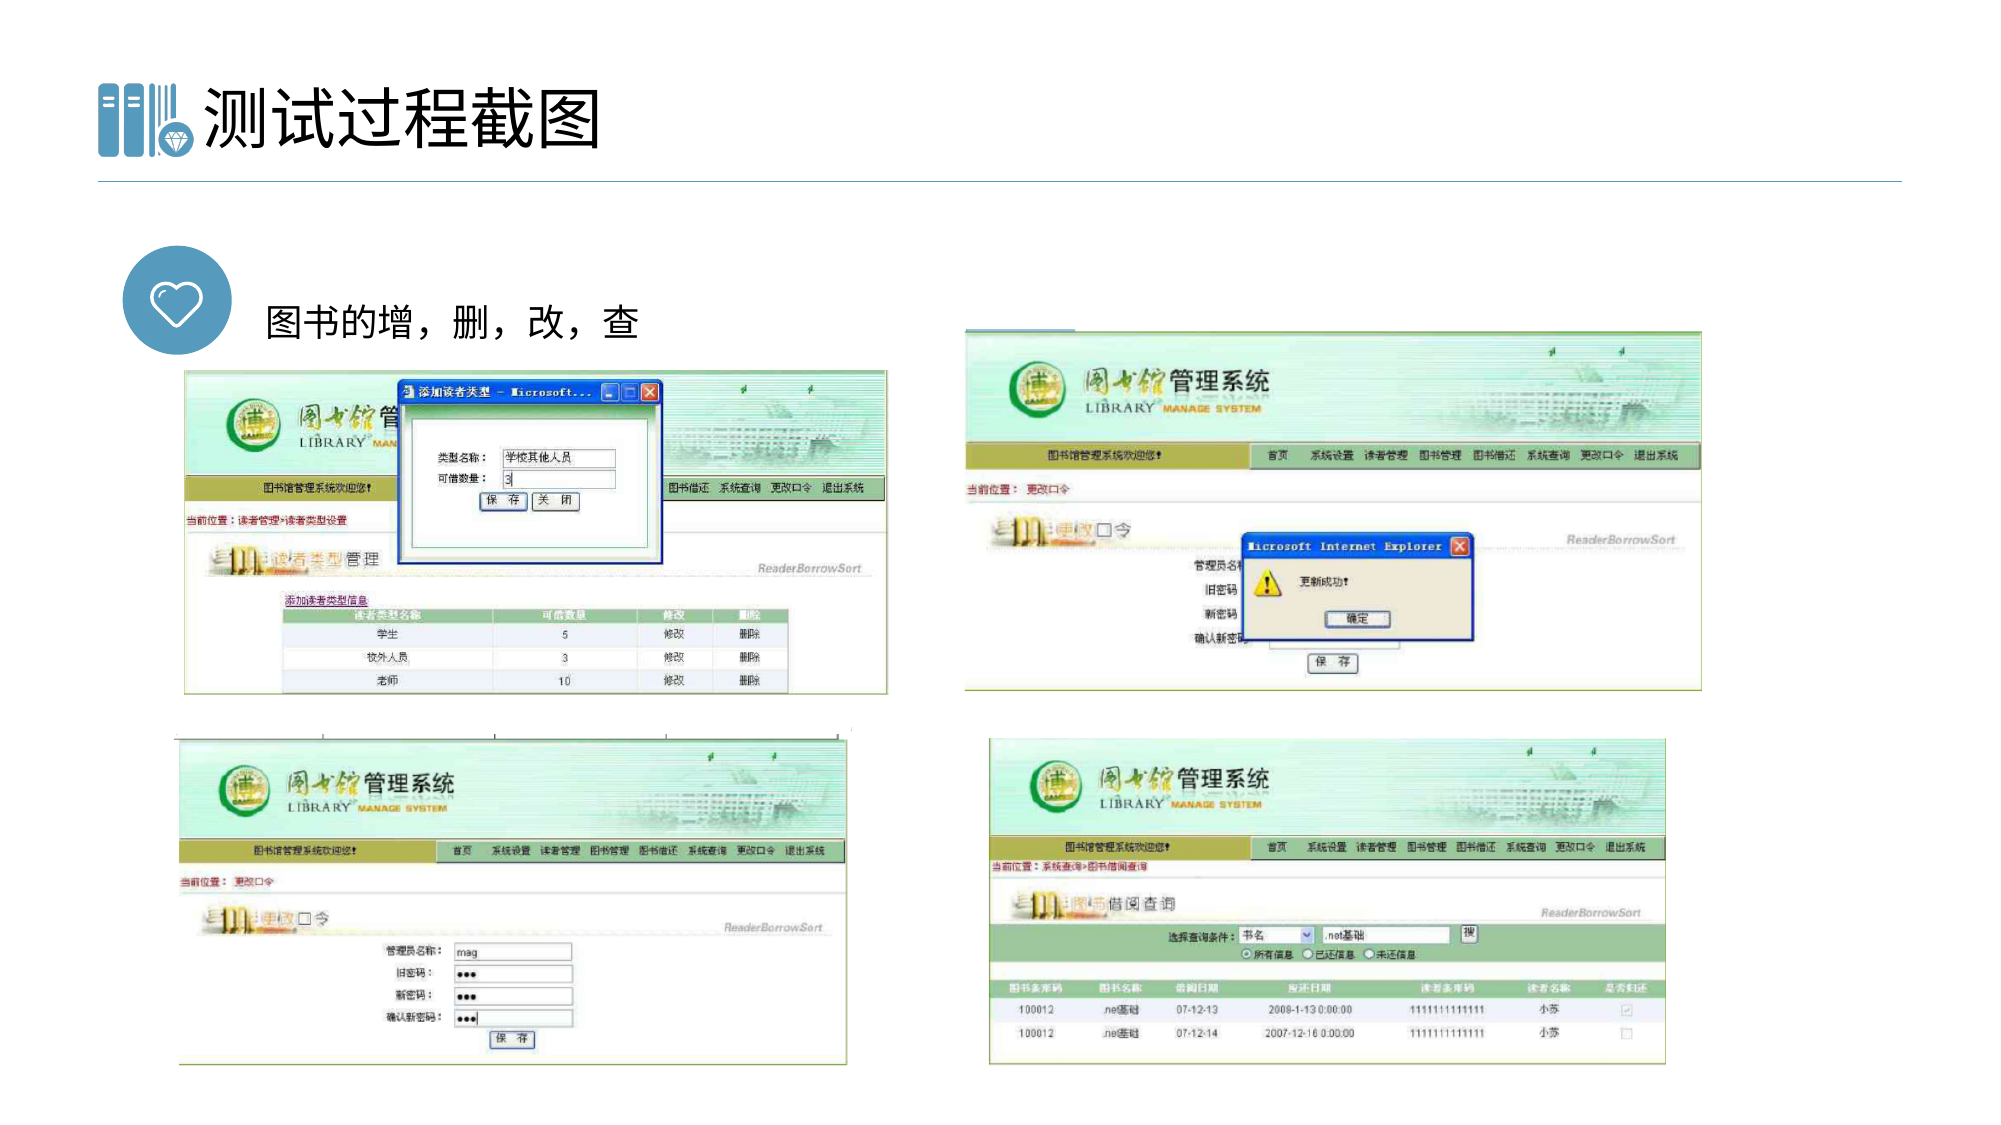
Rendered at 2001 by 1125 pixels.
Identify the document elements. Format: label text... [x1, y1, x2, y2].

picture [958, 317, 1702, 700]
picture [166, 360, 897, 700]
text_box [122, 245, 232, 355]
picture [166, 727, 852, 1068]
text_box 图书的增，删，改，查 [250, 291, 874, 351]
picture [81, 56, 205, 180]
picture [980, 727, 1672, 1072]
text_box 测试过程截图 [205, 69, 619, 165]
